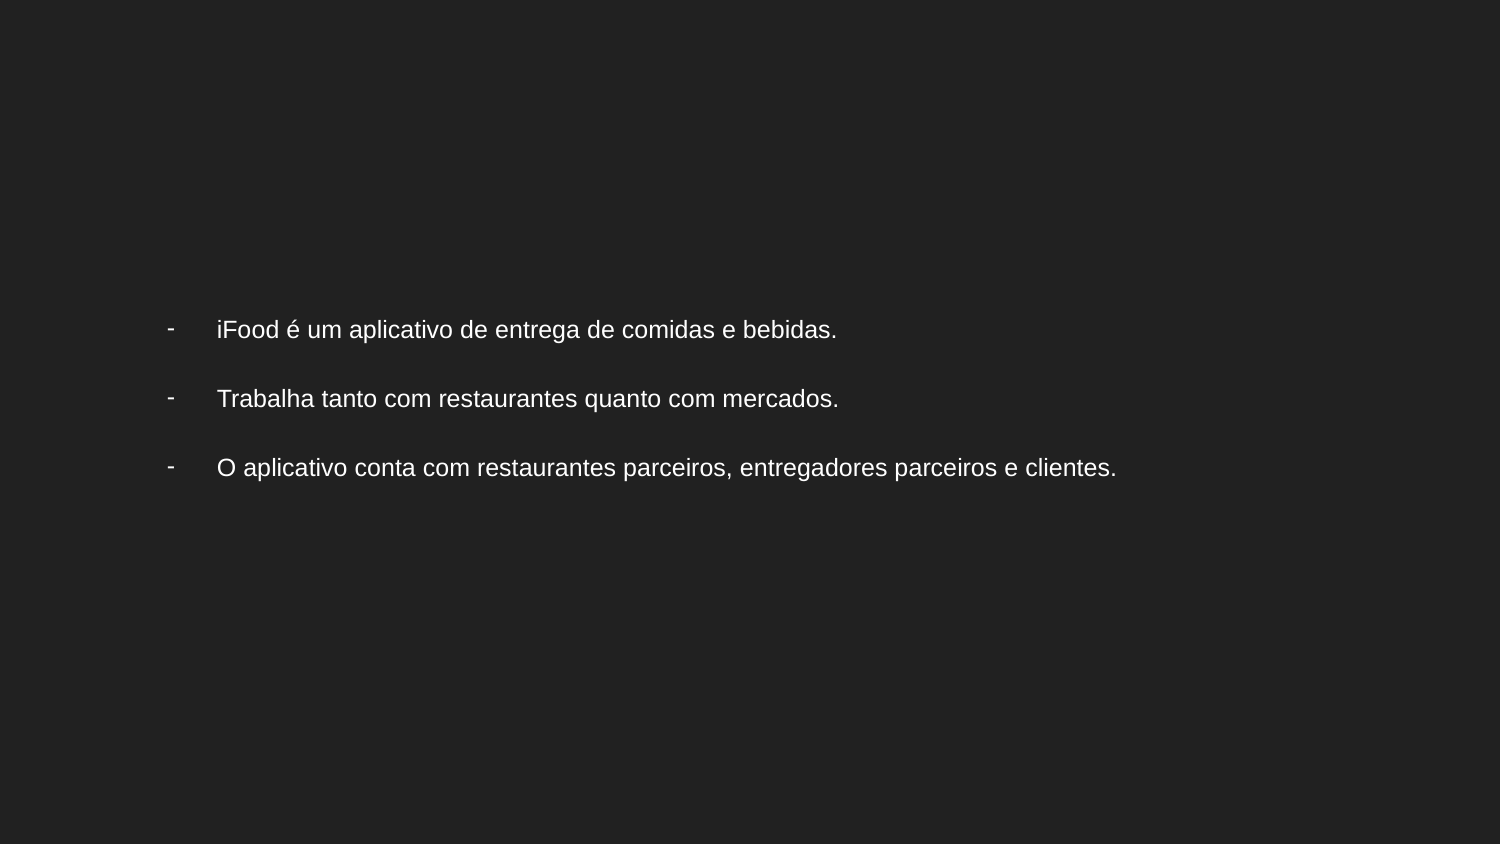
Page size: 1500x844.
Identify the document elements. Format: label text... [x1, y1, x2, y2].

subtitle iFood é um aplicativo de entrega de comidas e bebidas. Trabalha tanto com restaurantes quanto com mercados. O aplicativo conta com restaurantes parceiros, entregadores parceiros e clientes. [126, 234, 1267, 686]
